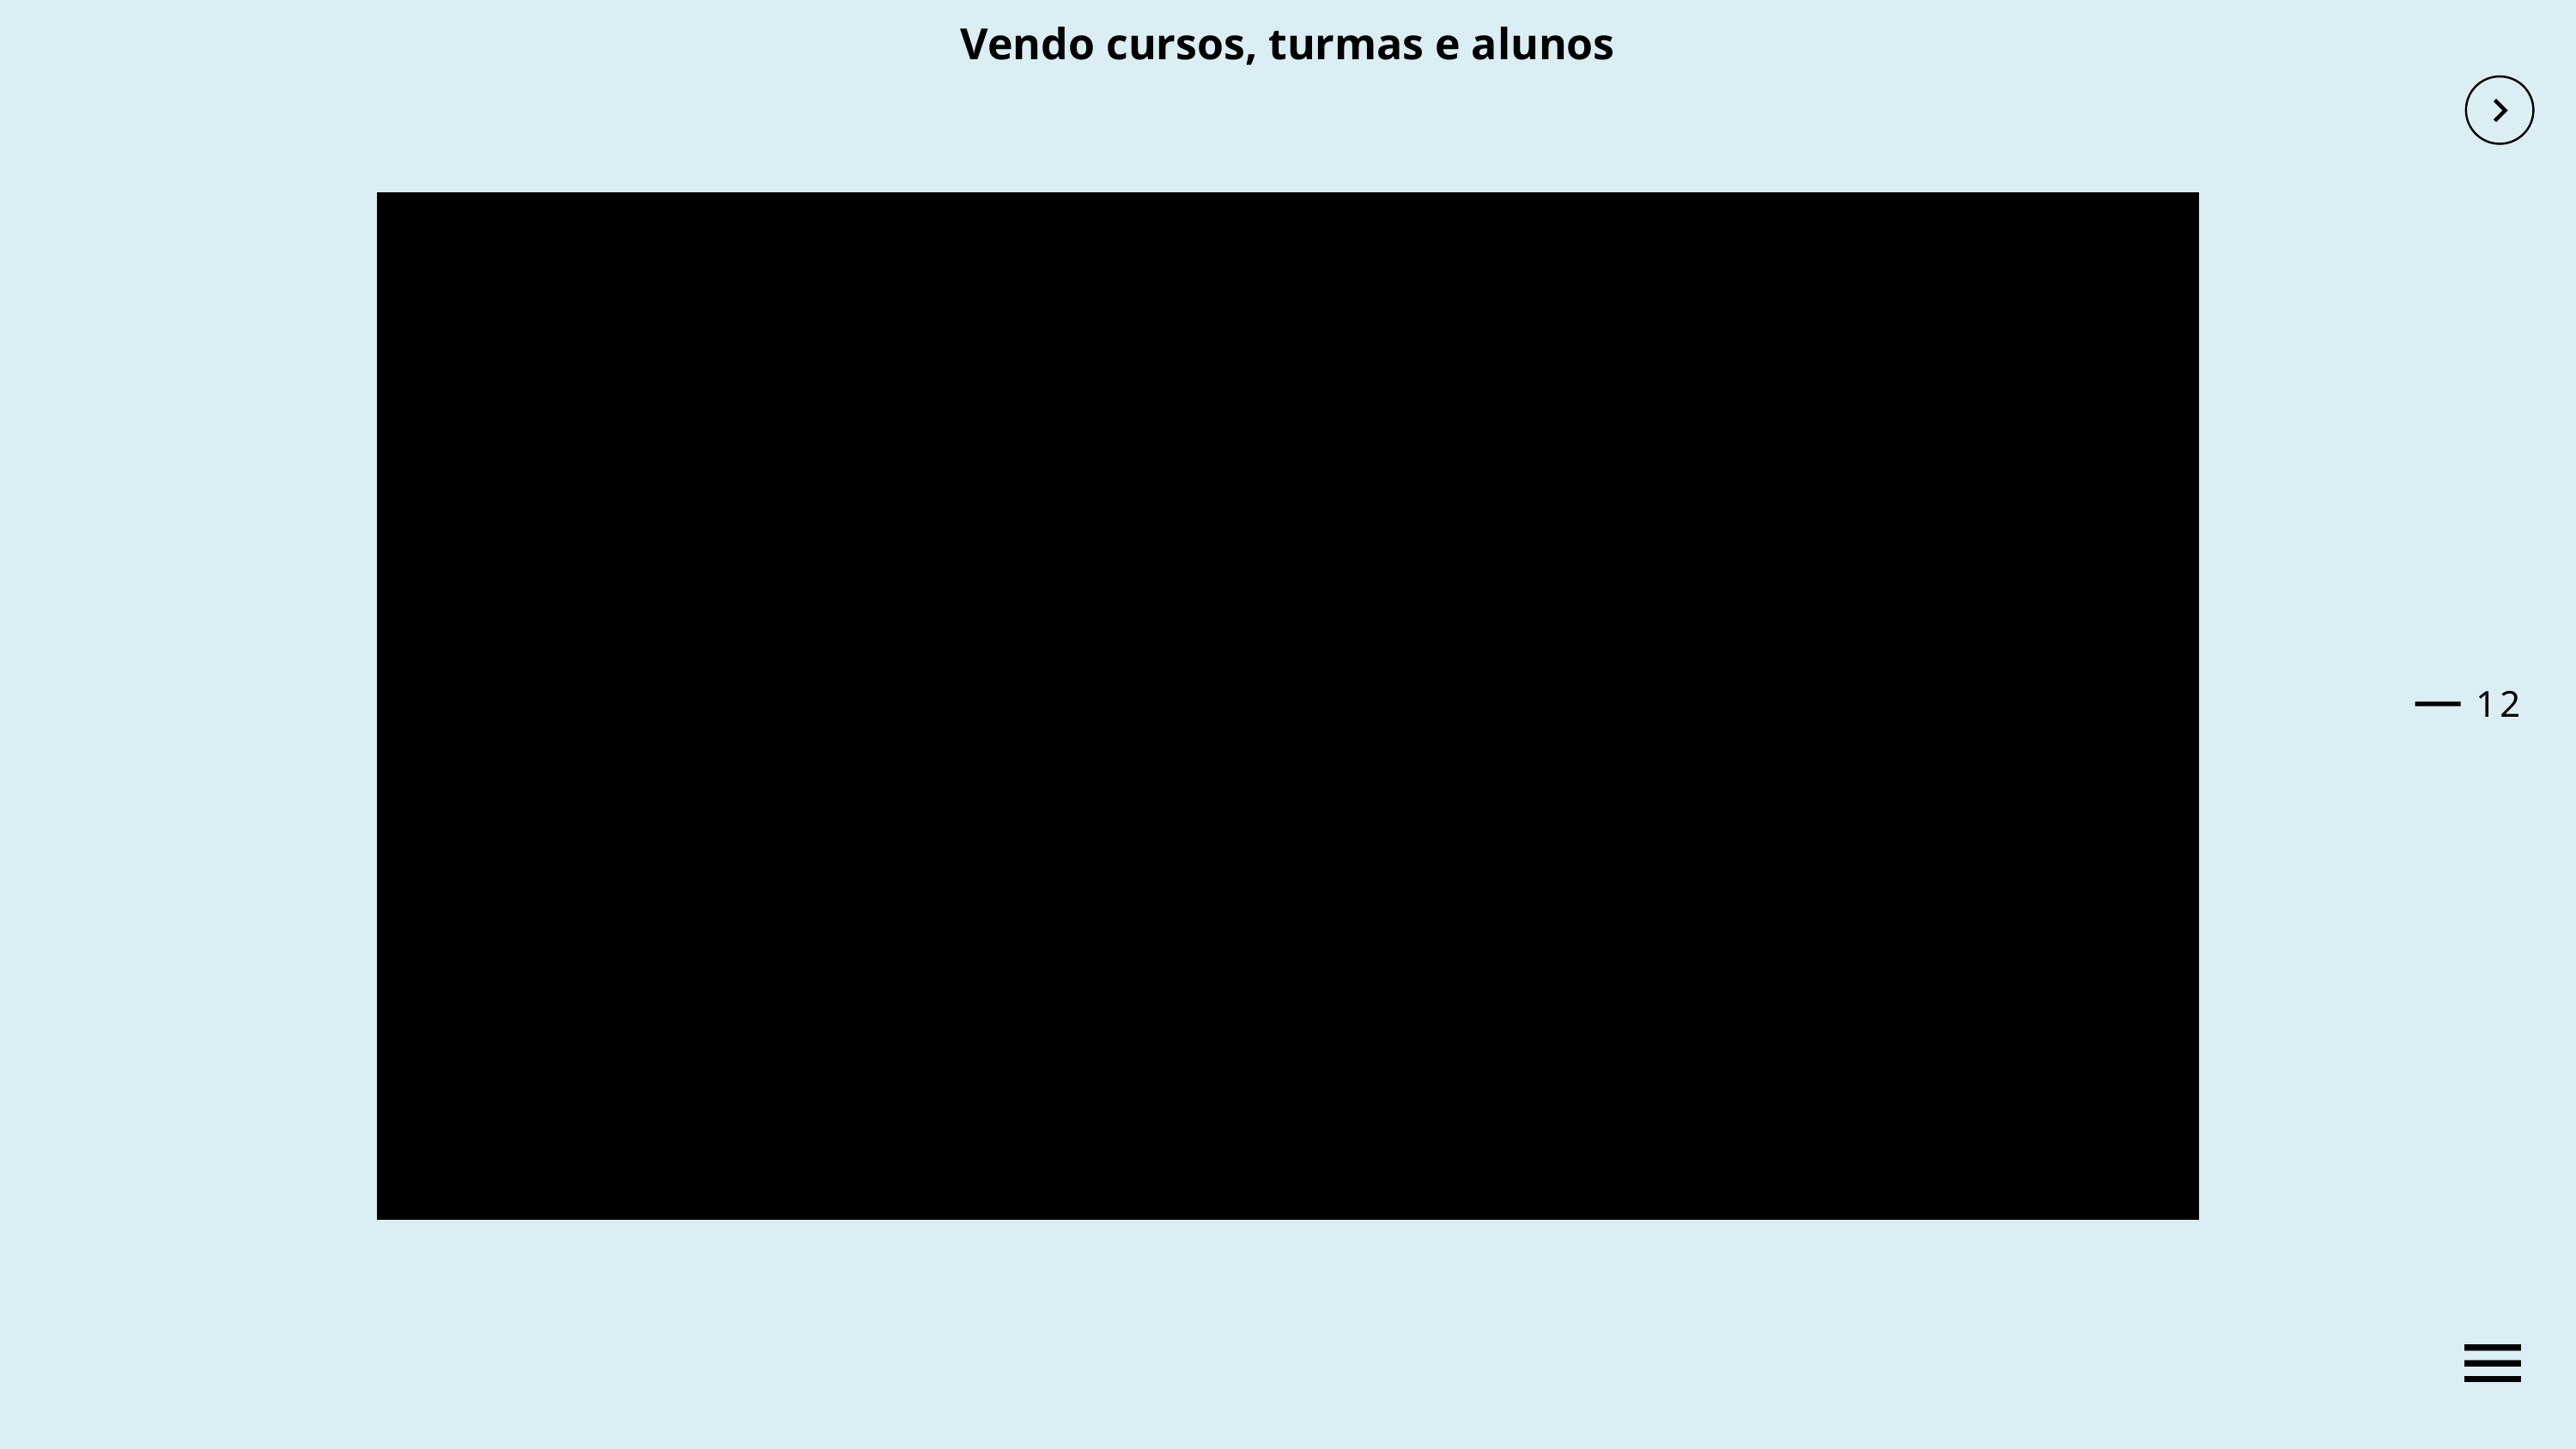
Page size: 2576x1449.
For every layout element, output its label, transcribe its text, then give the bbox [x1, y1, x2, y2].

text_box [2415, 681, 2521, 769]
picture [376, 192, 2200, 1220]
text_box Vendo cursos, turmas e alunos [948, 9, 1628, 75]
picture [2464, 1344, 2521, 1383]
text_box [2464, 75, 2535, 145]
